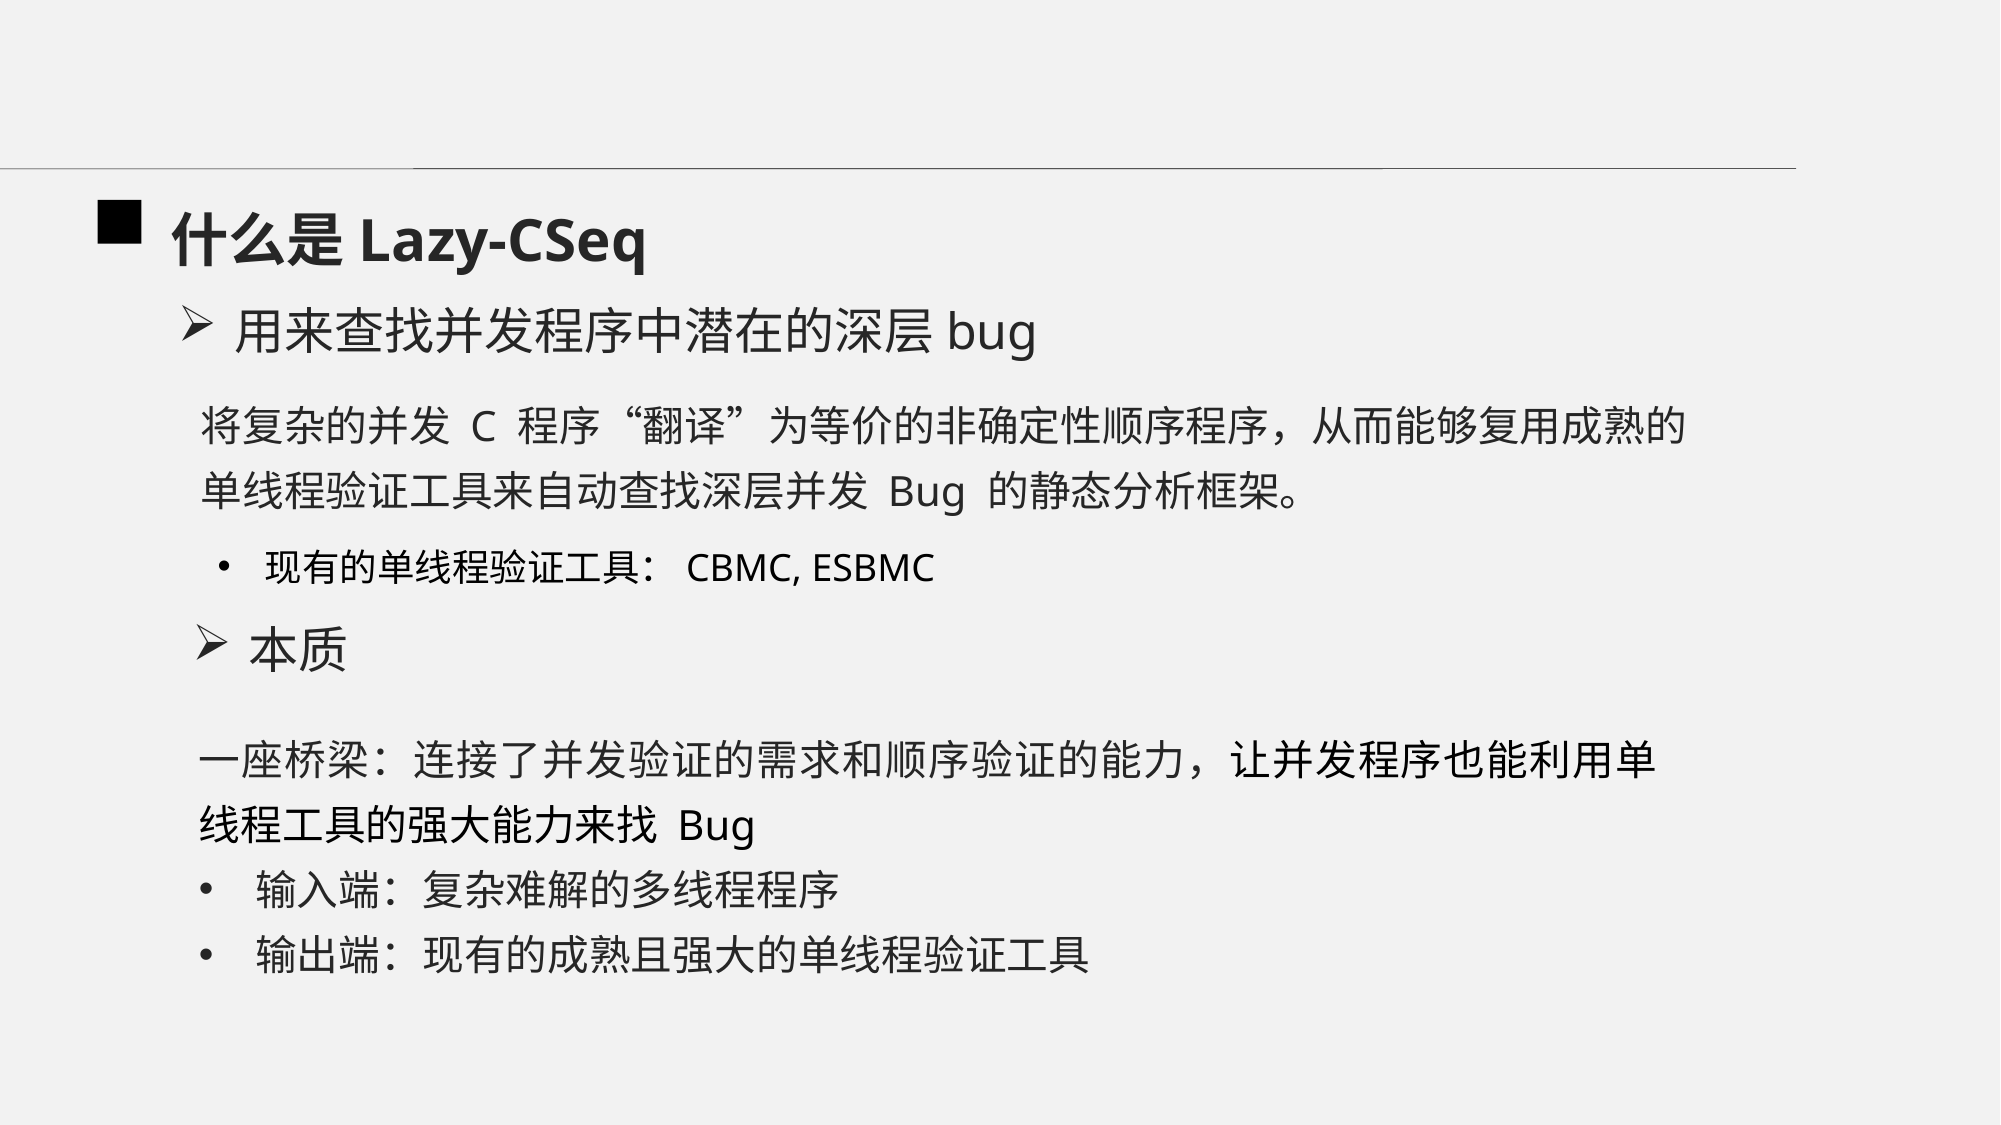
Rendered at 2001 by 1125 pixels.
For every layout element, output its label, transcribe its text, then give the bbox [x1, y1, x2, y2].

text_box 什么是Lazy-CSeq [155, 181, 989, 282]
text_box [756, 449, 907, 483]
text_box 用来查找并发程序中潜在的深层bug [162, 281, 1091, 366]
text_box 一座桥梁：连接了并发验证的需求和顺序验证的能力，让并发程序也能利用单线程工具的强大能力来找 Bug 输入端：复杂难解的多线程程序 输出端：现有的成熟且强大的单线程验证工具 [184, 710, 1673, 898]
text_box [97, 199, 142, 244]
text_box [533, 959, 1200, 1020]
text_box 本质 [177, 604, 783, 681]
text_box 将复杂的并发 C 程序“翻译”为等价的非确定性顺序程序，从而能够复用成熟的单线程验证工具来自动查找深层并发 Bug 的静态分析框架。 [185, 377, 1706, 571]
text_box 现有的单线程验证工具：CBMC, ESBMC [202, 536, 1284, 596]
